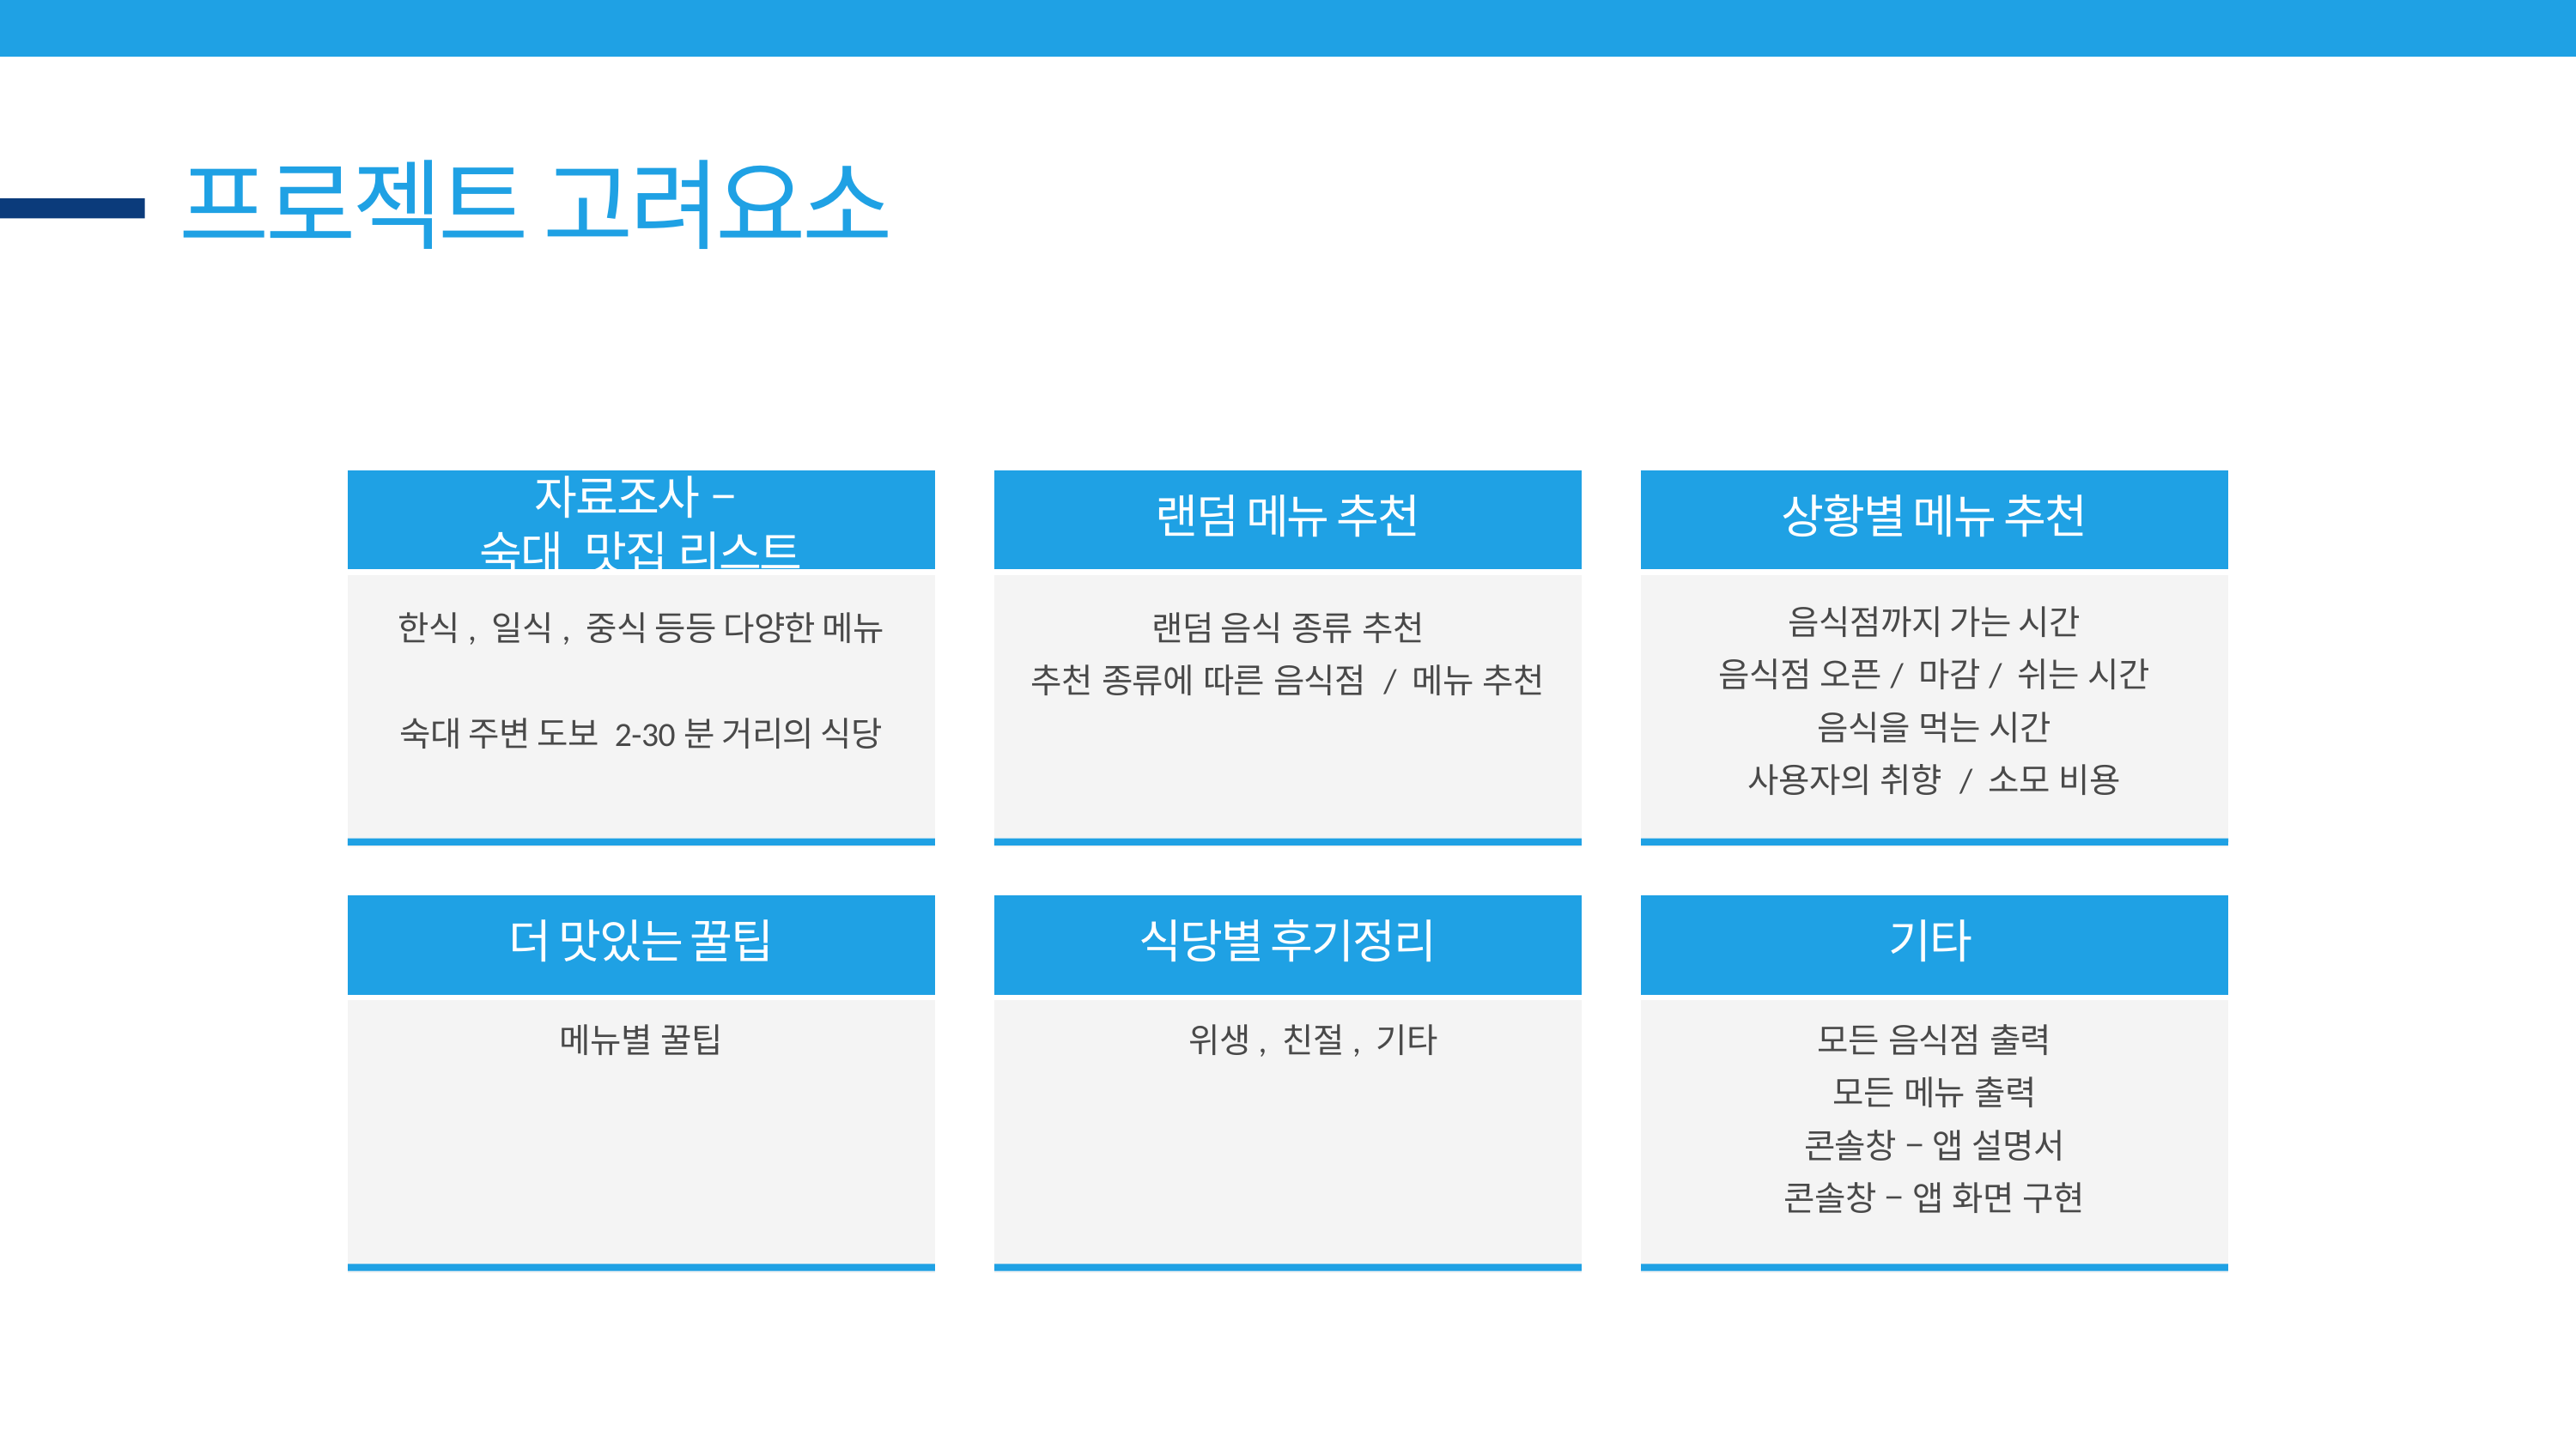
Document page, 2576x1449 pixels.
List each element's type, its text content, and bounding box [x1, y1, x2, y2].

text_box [1640, 895, 2229, 1273]
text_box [993, 470, 1583, 848]
text_box 프로젝트 고려요소 [179, 142, 1111, 262]
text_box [1640, 470, 2229, 848]
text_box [347, 470, 936, 848]
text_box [993, 895, 1583, 1273]
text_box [0, 0, 2576, 58]
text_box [347, 895, 936, 1273]
